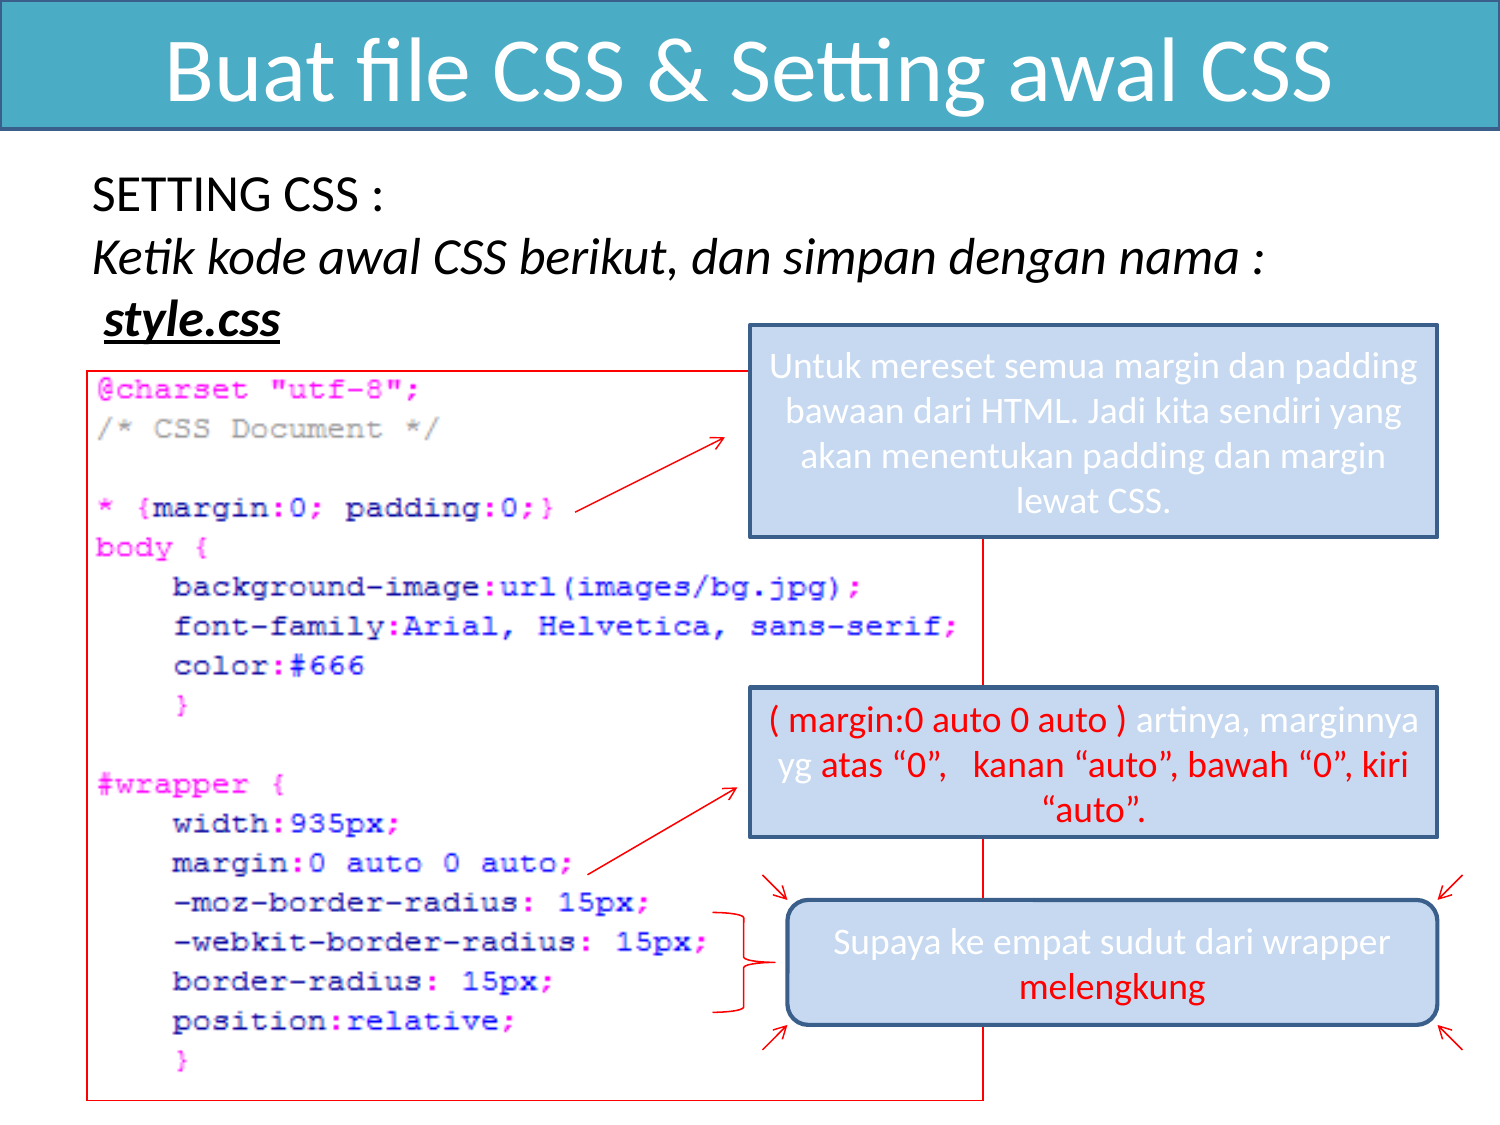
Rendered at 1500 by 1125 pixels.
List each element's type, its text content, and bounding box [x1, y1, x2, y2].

text_box Supaya ke empat sudut dari wrapper melengkung [987, 897, 1440, 1027]
text_box ( margin:0 auto 0 auto ) artinya, marginnya yg atas “0”, kanan “auto”, bawah “0”, kiri “auto”. [987, 685, 1439, 839]
text_box Untuk mereset semua margin dan padding bawaan dari HTML. Jadi kita sendiri yang akan menentukan padding dan margin lewat CSS. [748, 323, 1439, 539]
text_box Buat file CSS & Setting awal CSS [0, 0, 1500, 131]
text_box [1437, 874, 1464, 900]
text_box SETTING CSS : Ketik kode awal CSS berikut, dan simpan dengan nama : style.css [77, 152, 1283, 355]
picture [87, 371, 983, 1101]
text_box [1437, 1024, 1463, 1051]
